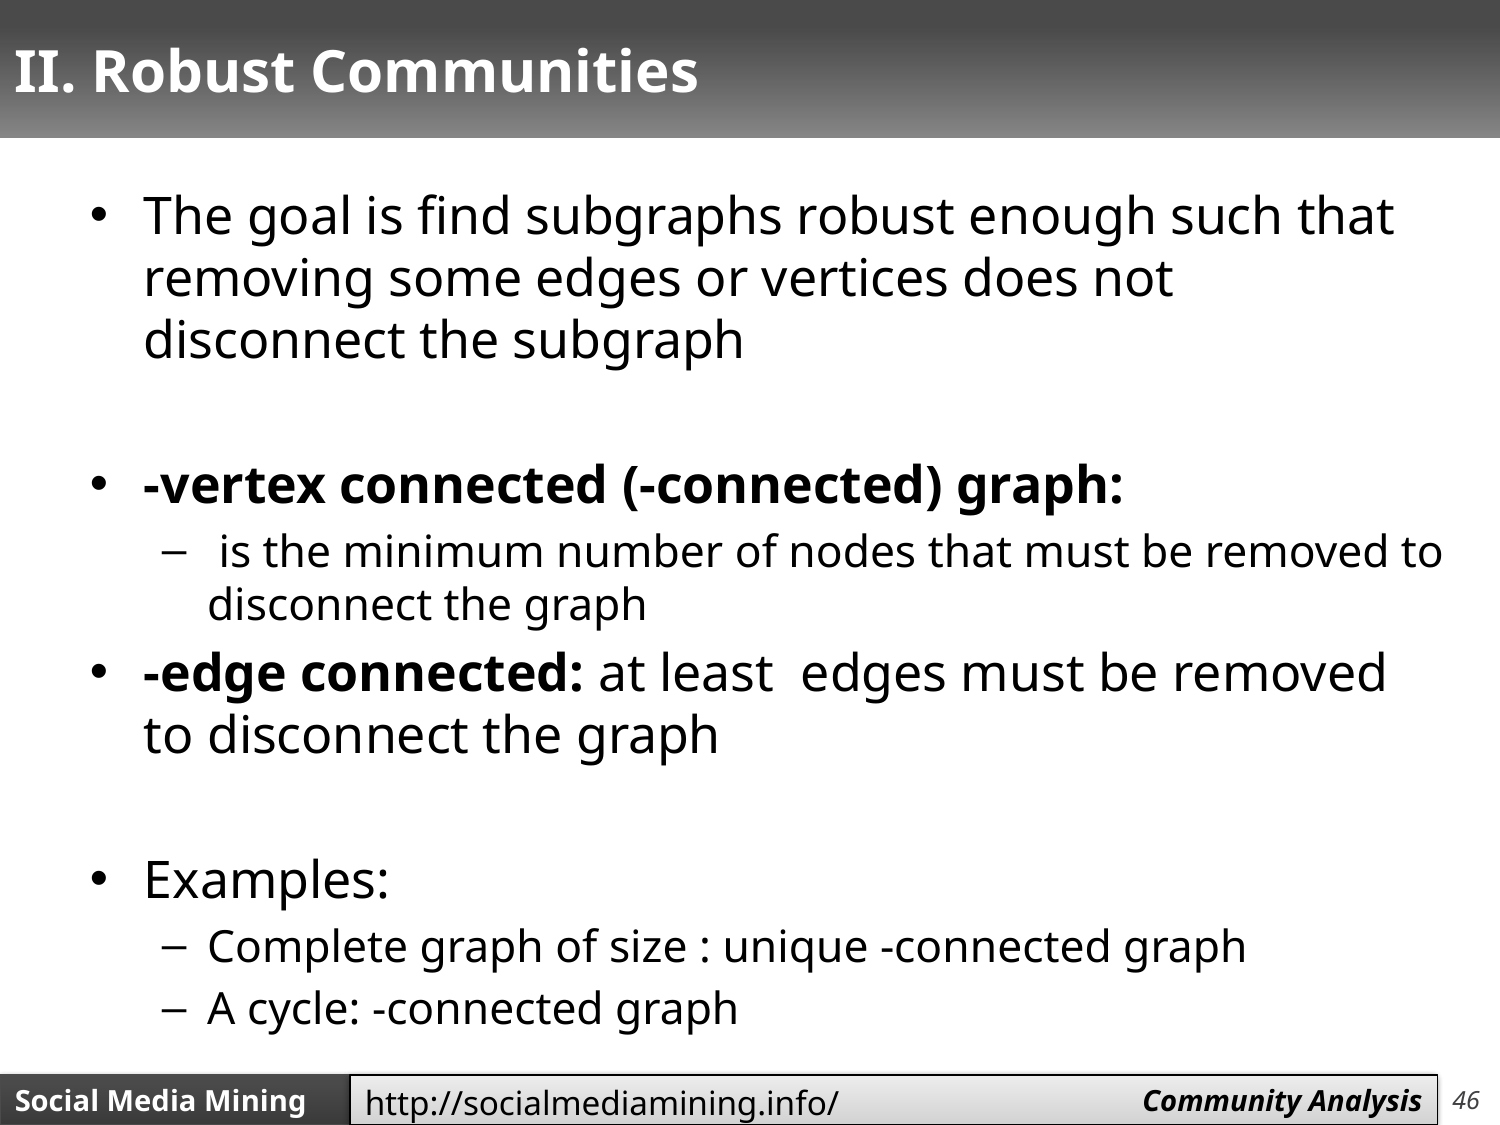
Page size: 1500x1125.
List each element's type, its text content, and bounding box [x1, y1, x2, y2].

title II. Robust Communities [0, 0, 1500, 138]
